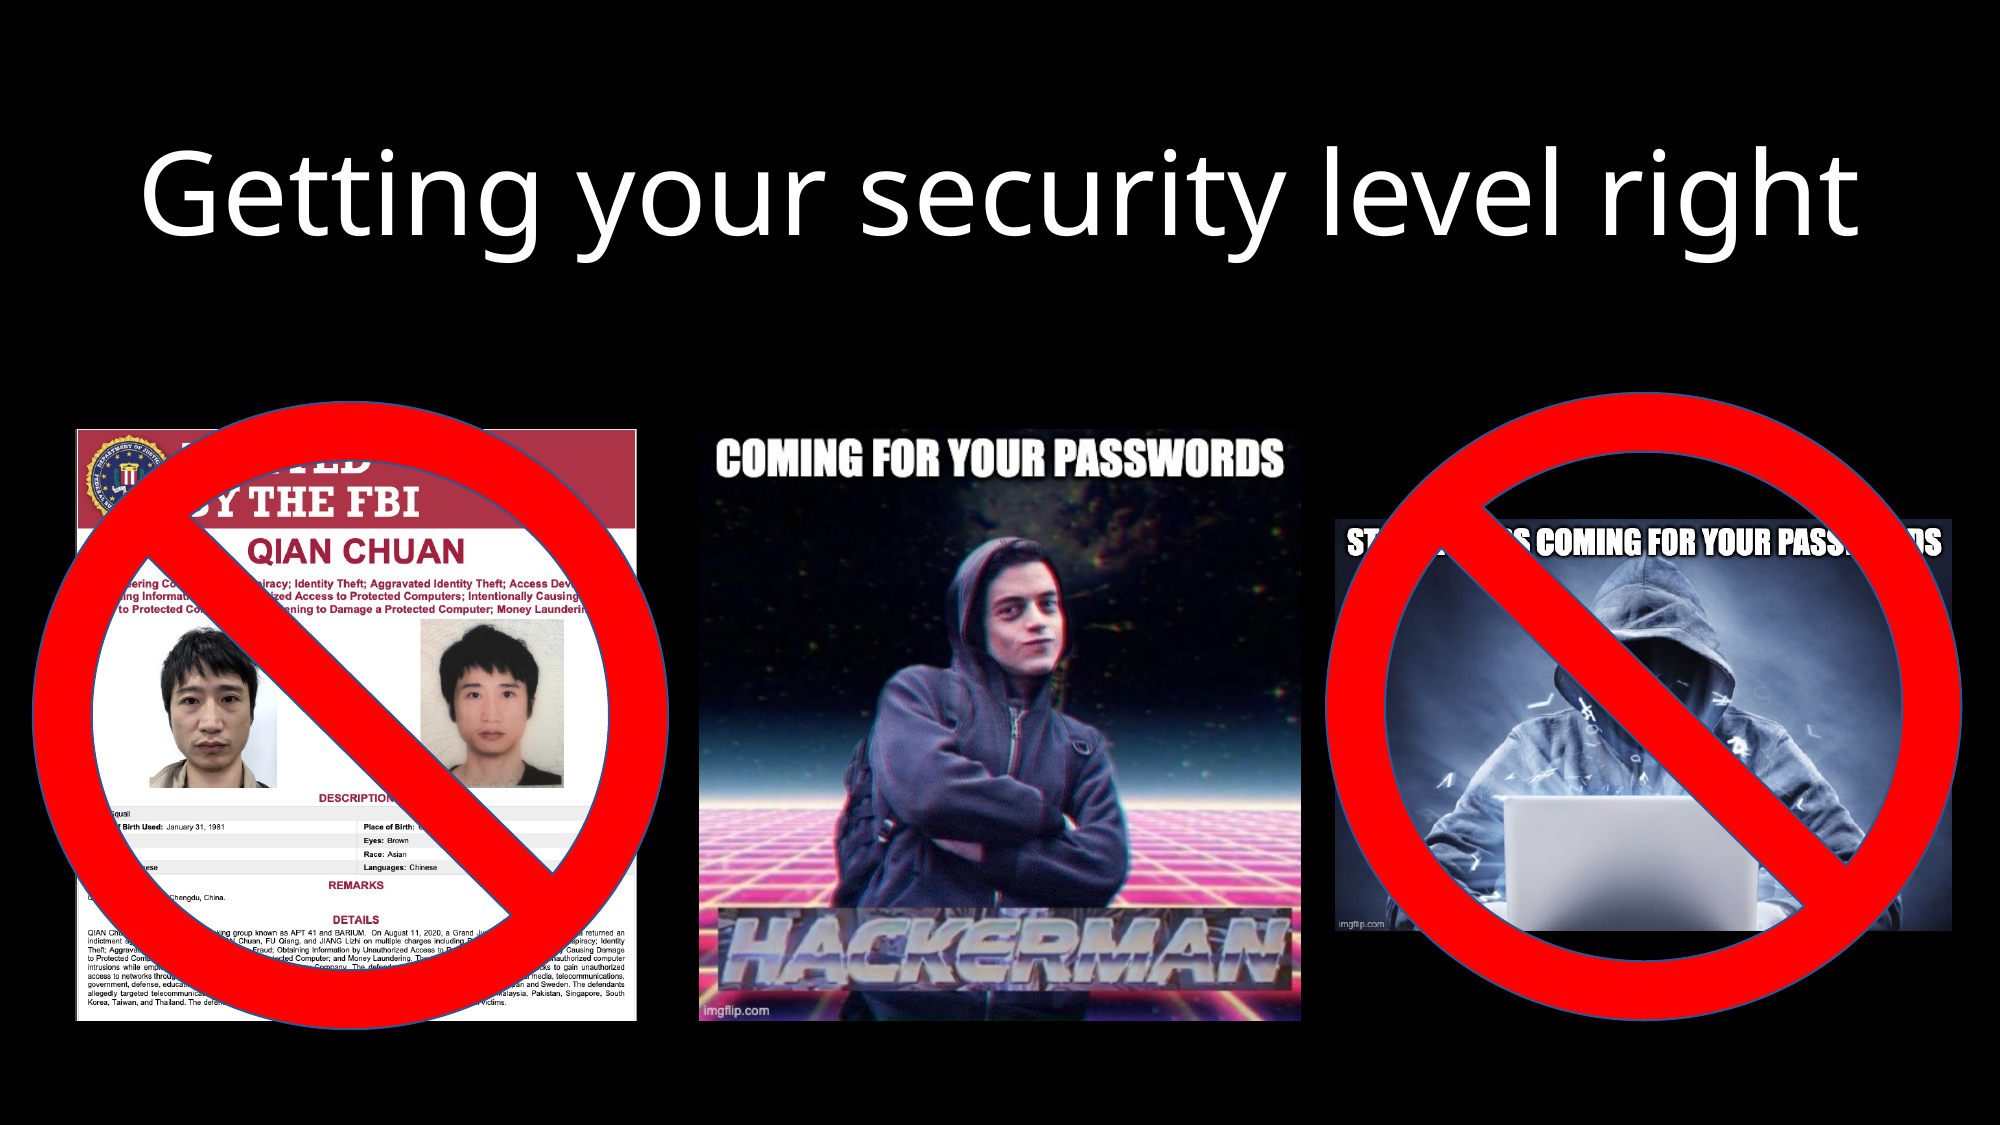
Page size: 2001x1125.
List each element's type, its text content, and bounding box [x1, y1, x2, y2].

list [75, 429, 637, 1021]
text_box [637, 577, 670, 854]
text_box [218, 400, 483, 429]
text_box [1325, 628, 1335, 785]
text_box [273, 1021, 428, 1031]
picture [1335, 519, 1952, 931]
title Getting your security level right [104, 109, 1895, 285]
text_box [1952, 627, 1963, 786]
text_box [1420, 931, 1868, 1022]
picture [699, 429, 1301, 1021]
text_box [31, 557, 75, 874]
text_box [1387, 391, 1900, 519]
